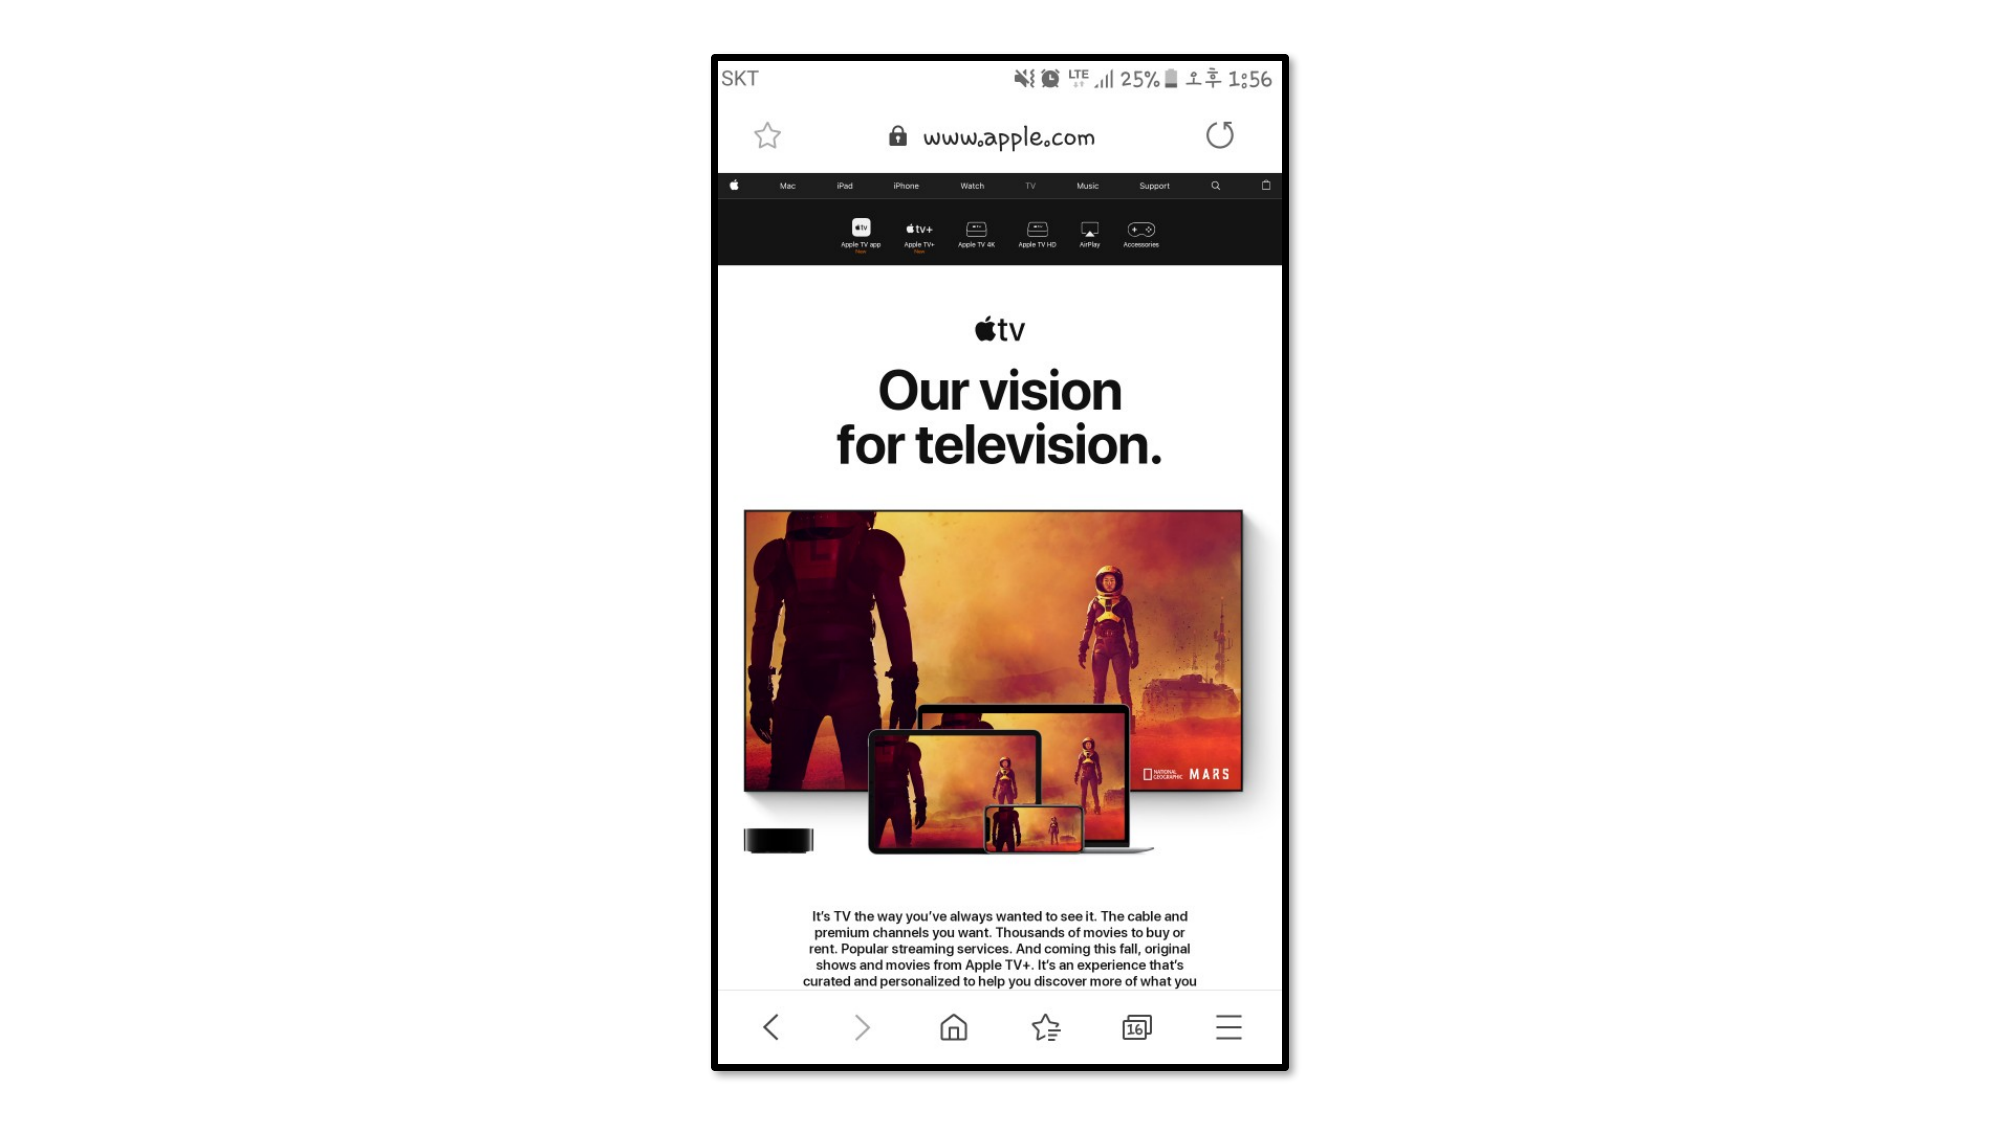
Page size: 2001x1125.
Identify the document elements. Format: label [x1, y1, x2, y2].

picture [717, 60, 1283, 1065]
